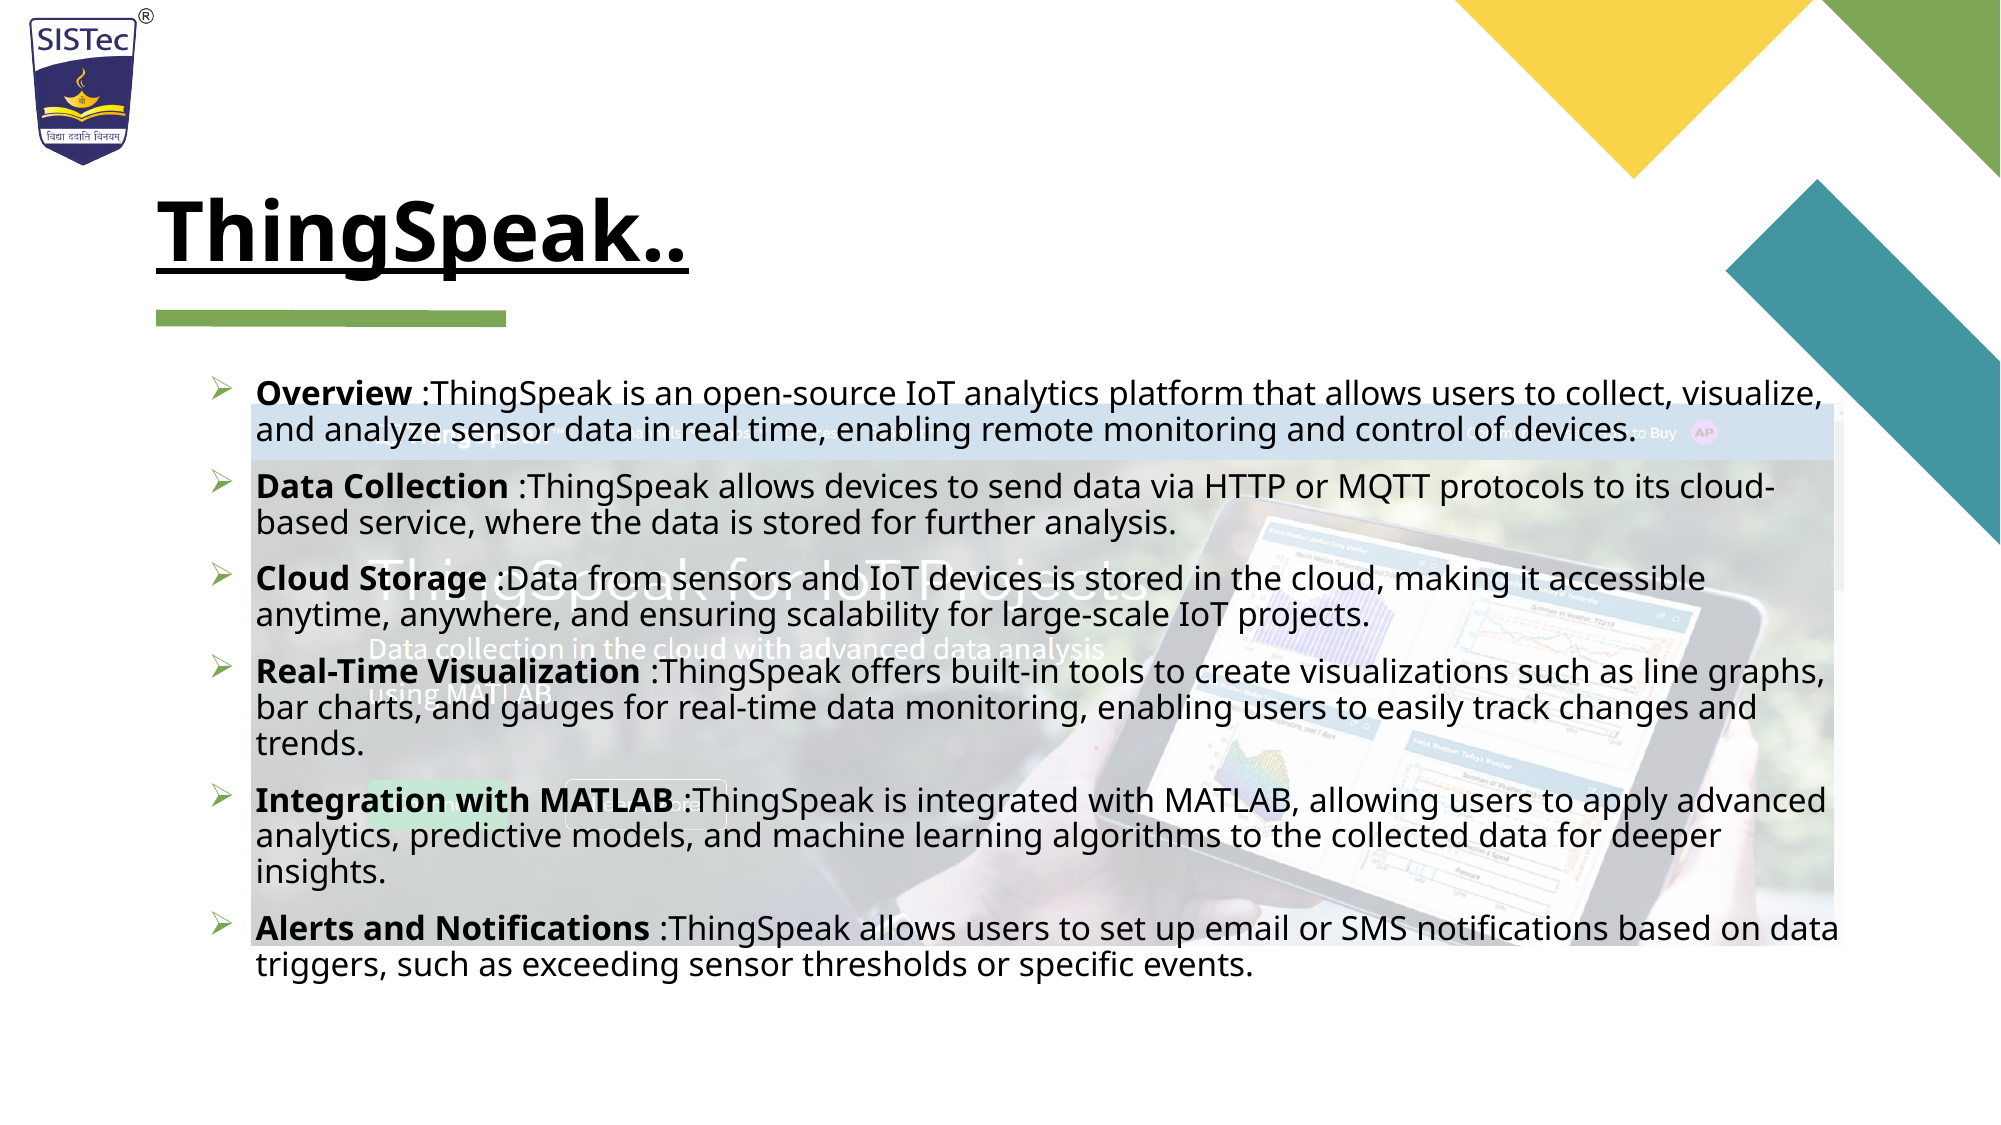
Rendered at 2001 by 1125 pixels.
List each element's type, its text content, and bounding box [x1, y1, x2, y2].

title ThingSpeak.. [156, 179, 1105, 280]
list Overview :ThingSpeak is an open-source IoT analytics platform that allows users to collect, visualize, and analyze sensor data in real time, enabling remote monitoring and control of devices. Data Collection :ThingSpeak allows devices to send data via HTTP or MQTT protocols to its cloud-based service, where the data is stored for further analysis. Cloud Storage :Data from sensors and IoT devices is stored in the cloud, making it accessible anytime, anywhere, and ensuring scalability for large-scale IoT projects. Real-Time Visualization :ThingSpeak offers built-in tools to create visualizations such as line graphs, bar charts, and gauges for real-time data monitoring, enabling users to easily track changes and trends. Integration with MATLAB :ThingSpeak is integrated with MATLAB, allowing users to apply advanced analytics, predictive models, and machine learning algorithms to the collected data for deeper insights. Alerts and Notifications :ThingSpeak allows users to set up email or SMS notifications based on data triggers, such as exceeding sensor thresholds or specific events. [156, 369, 1865, 946]
picture [28, 8, 154, 167]
picture [251, 402, 1844, 946]
